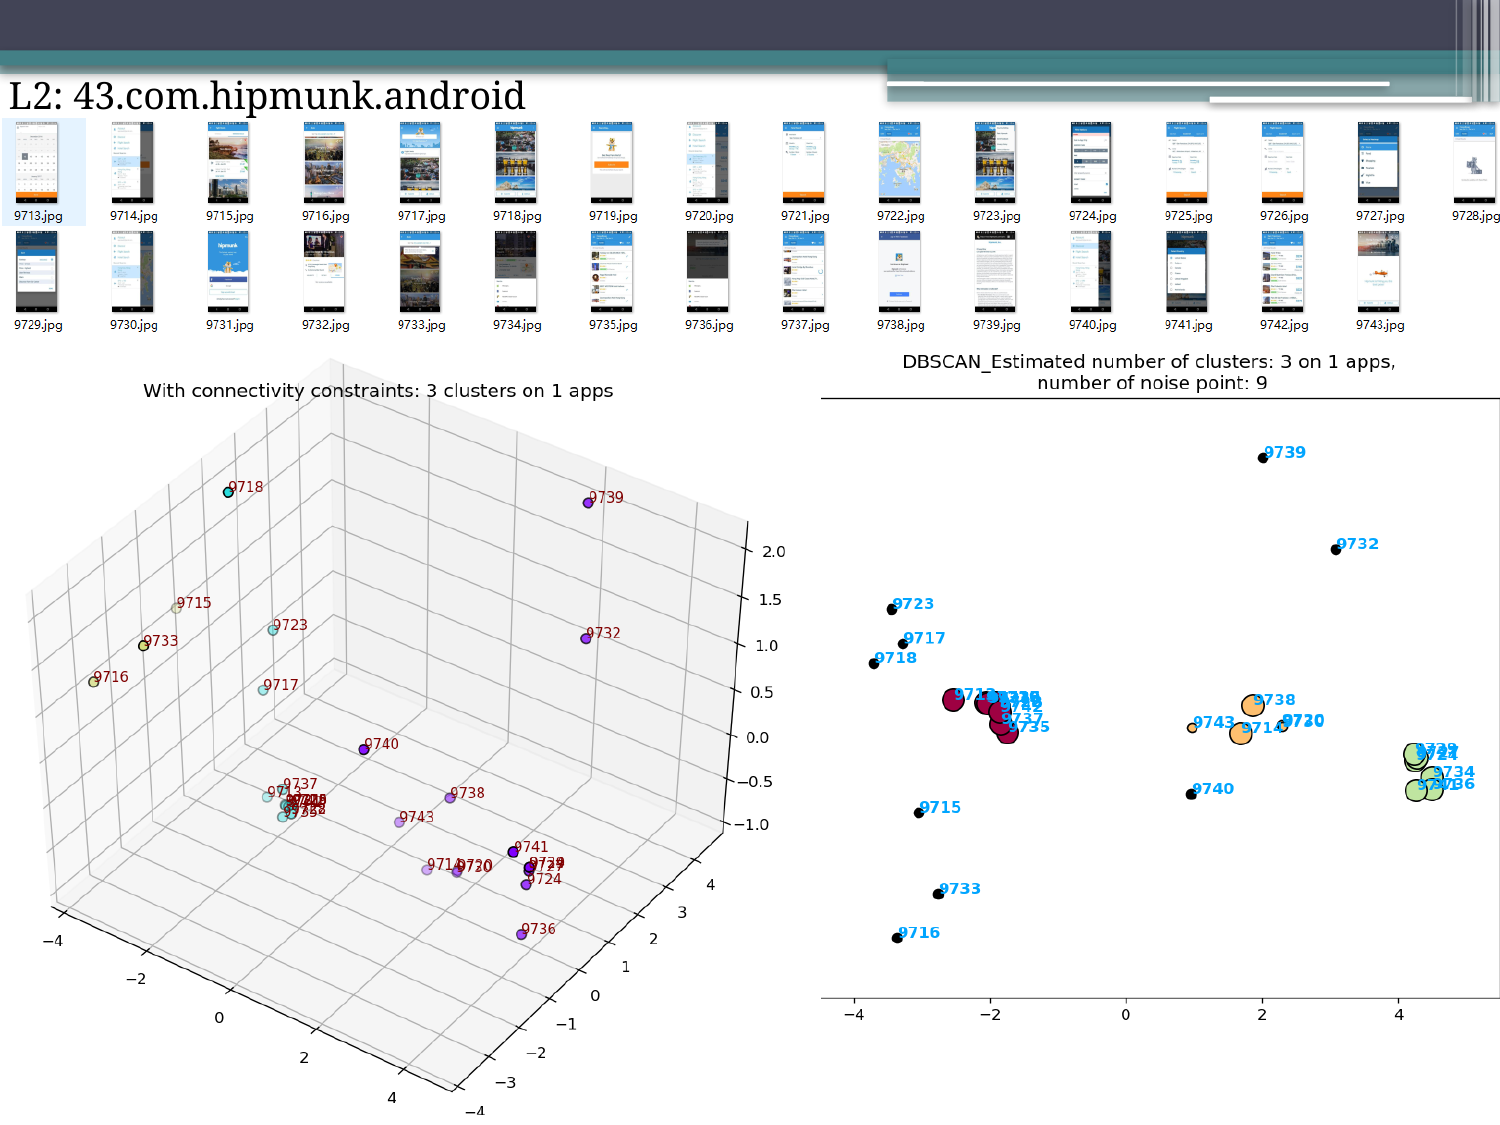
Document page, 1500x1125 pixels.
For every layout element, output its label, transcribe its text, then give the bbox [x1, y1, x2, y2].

text_box L2: 43.com.hipmunk.android [0, 64, 542, 112]
picture [0, 113, 1500, 1115]
